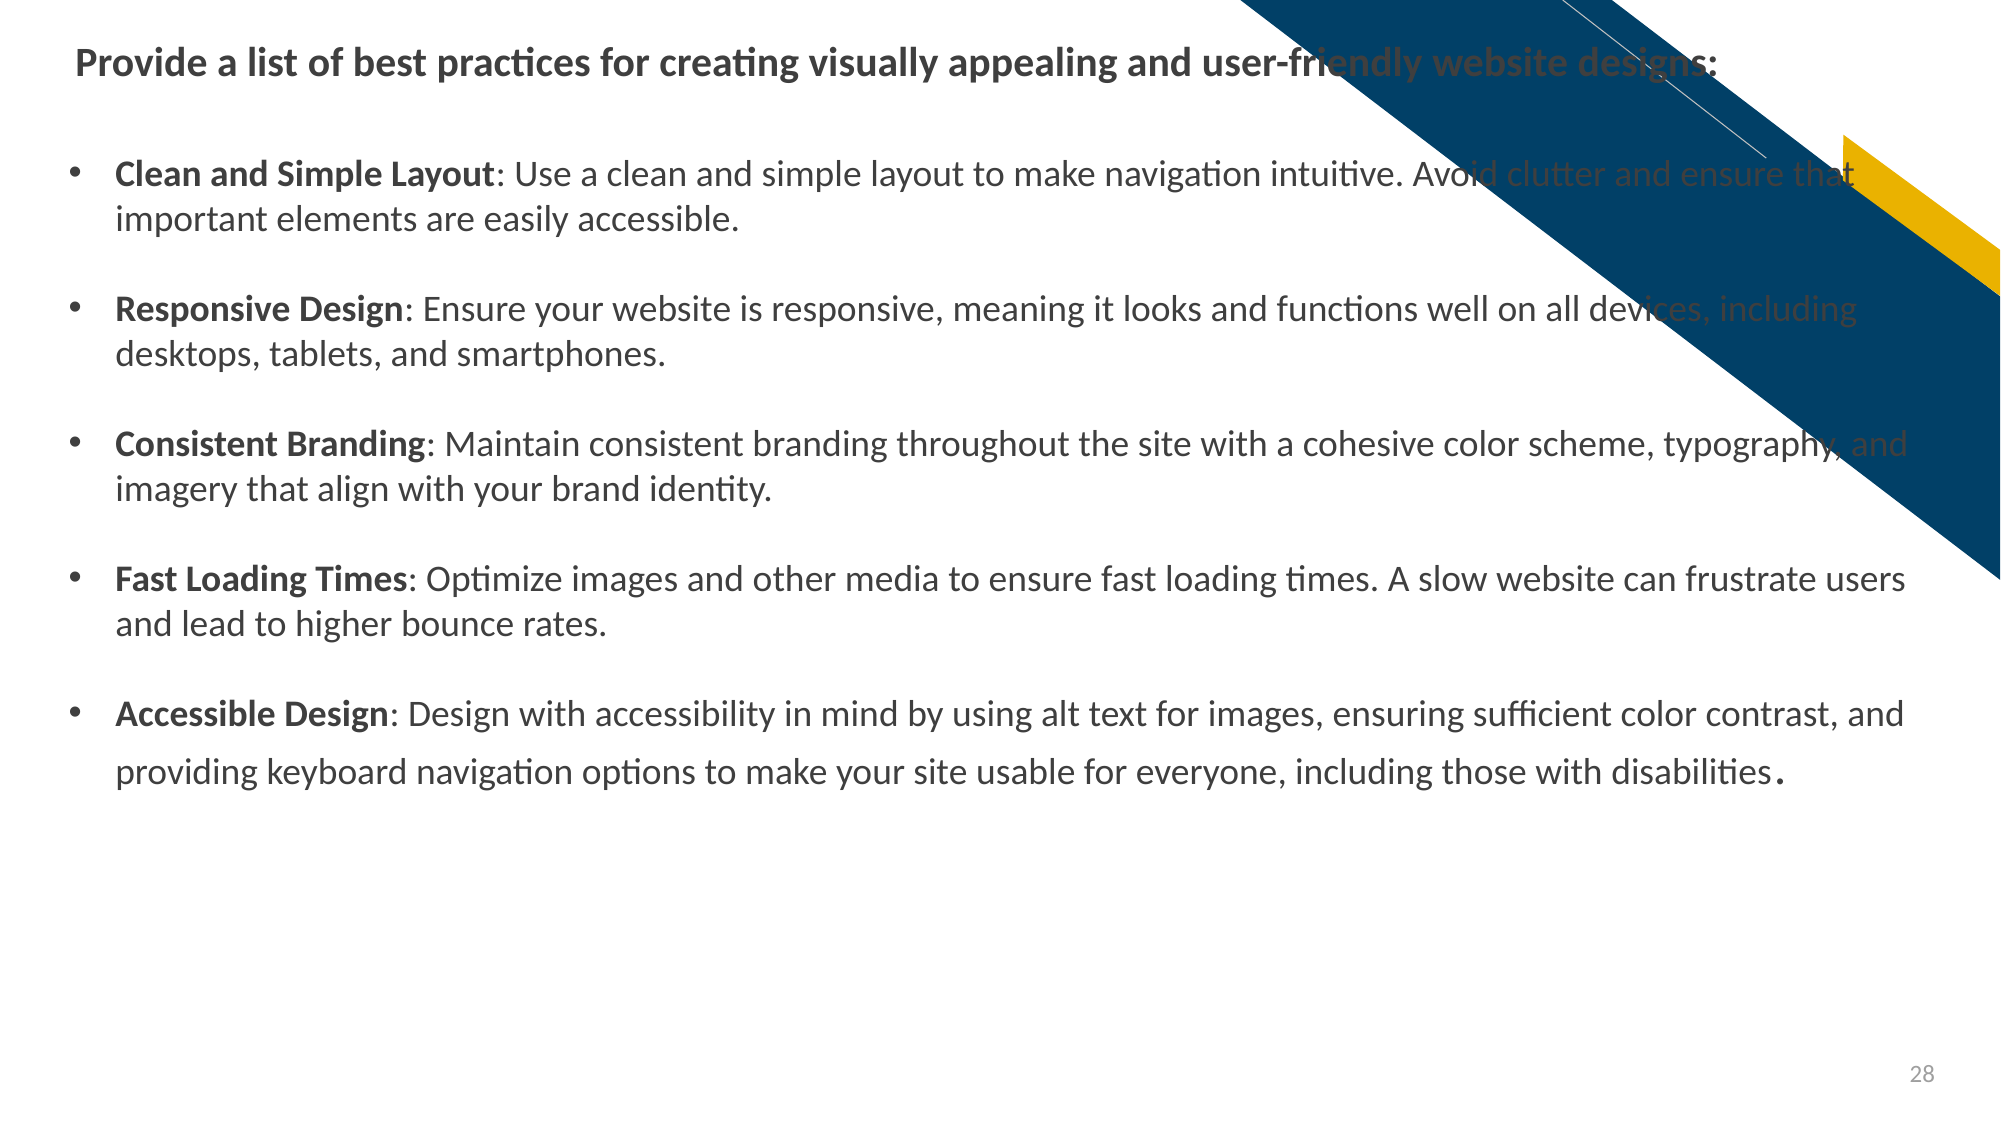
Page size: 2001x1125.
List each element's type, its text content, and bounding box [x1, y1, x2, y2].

text_box Clean and Simple Layout: Use a clean and simple layout to make navigation intuitive. Avoid clutter and ensure that important elements are easily accessible. Responsive Design: Ensure your website is responsive, meaning it looks and functions well on all devices, including desktops, tablets, and smartphones. Consistent Branding: Maintain consistent branding throughout the site with a cohesive color scheme, typography, and imagery that align with your brand identity. Fast Loading Times: Optimize images and other media to ensure fast loading times. A slow website can frustrate users and lead to higher bounce rates. Accessible Design: Design with accessibility in mind by using alt text for images, ensuring sufficient color contrast, and providing keyboard navigation options to make your site usable for everyone, including those with disabilities. [53, 141, 1977, 802]
text_box Provide a list of best practices for creating visually appealing and user-friendly website designs: [60, 27, 1735, 93]
slide_number 28 [1828, 1042, 1950, 1103]
